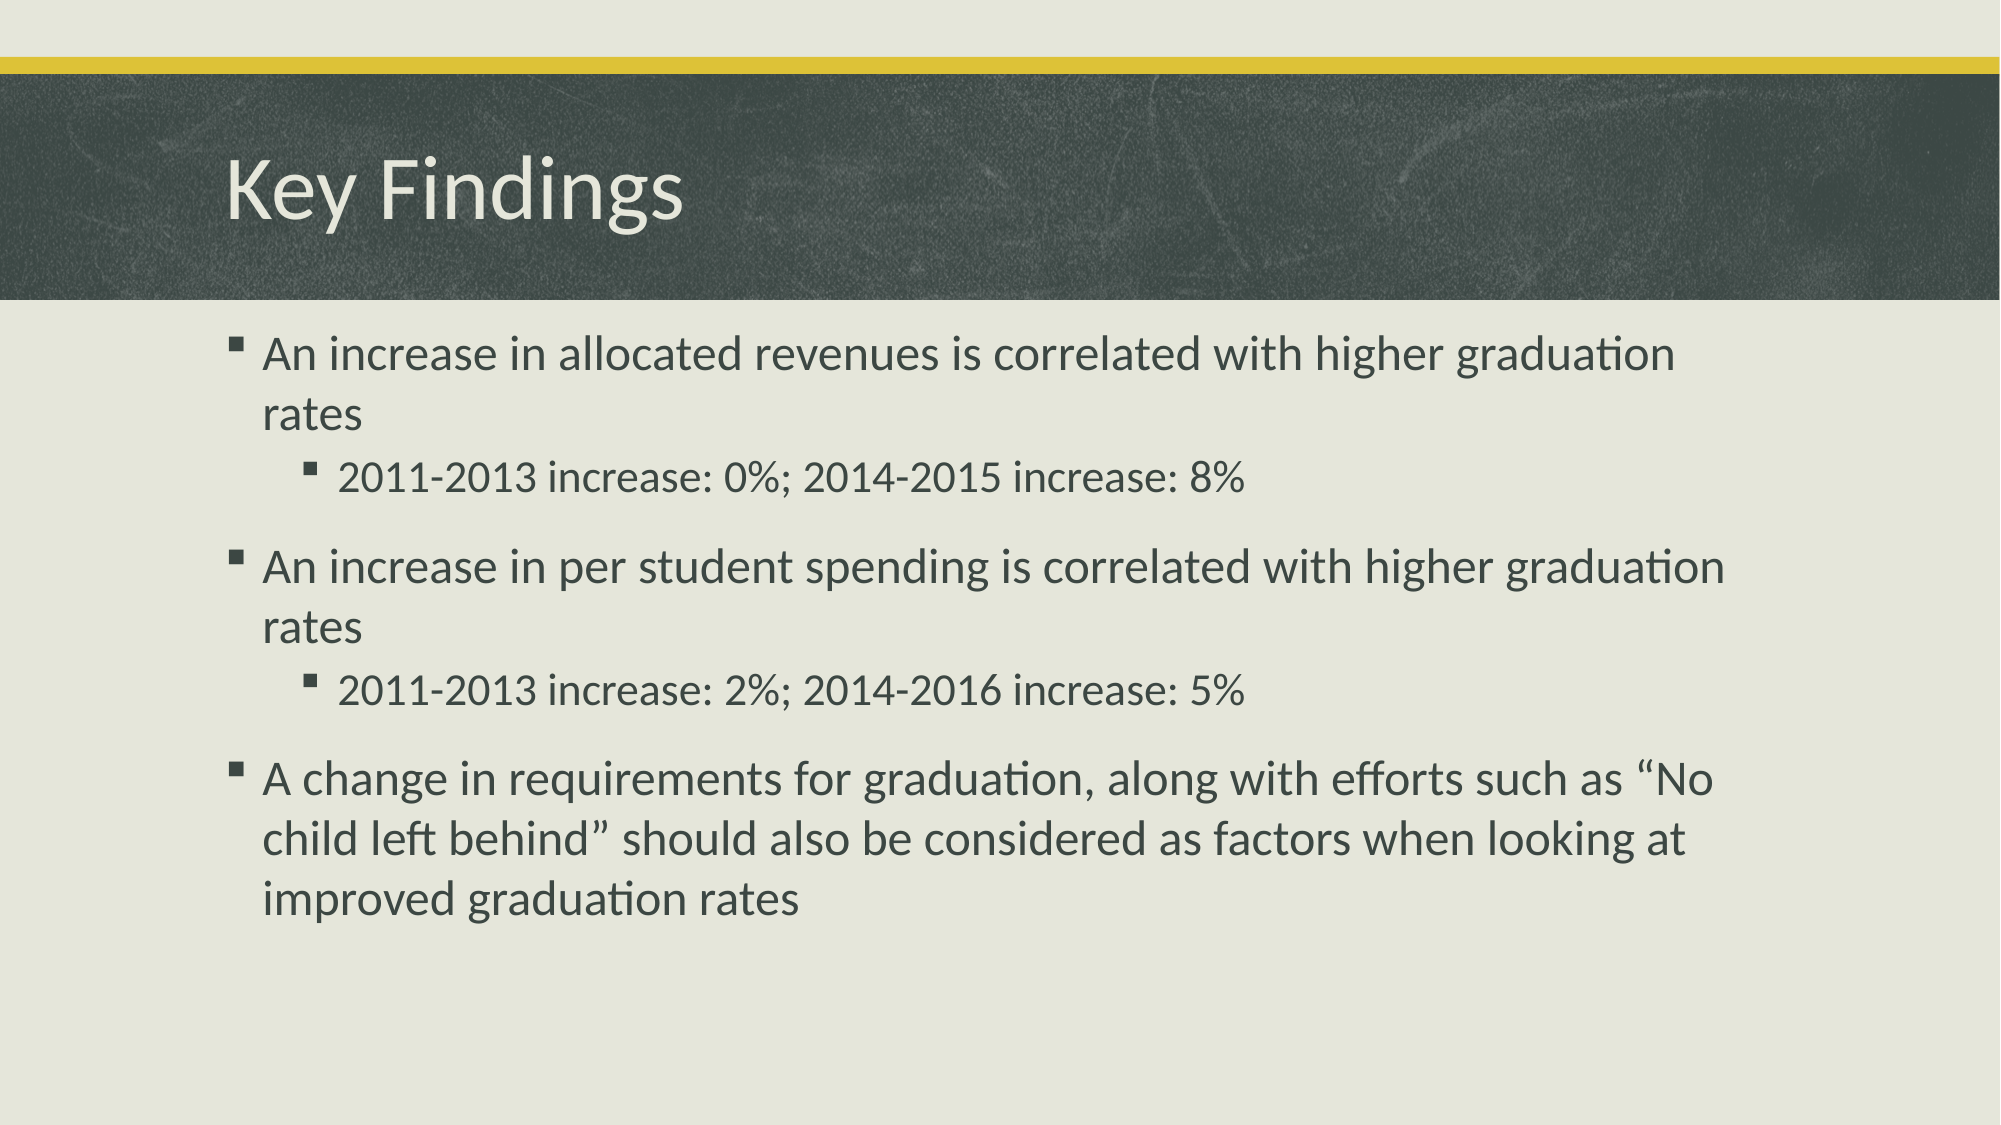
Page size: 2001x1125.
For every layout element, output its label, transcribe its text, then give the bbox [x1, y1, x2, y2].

title Key Findings [210, 76, 1790, 300]
text_box An increase in allocated revenues is correlated with higher graduation rates 2011-2013 increase: 0%; 2014-2015 increase: 8% An increase in per student spending is correlated with higher graduation rates 2011-2013 increase: 2%; 2014-2016 increase: 5% A change in requirements for graduation, along with efforts such as “No child left behind” should also be considered as factors when looking at improved graduation rates [209, 313, 1790, 1125]
picture [0, 74, 2000, 300]
